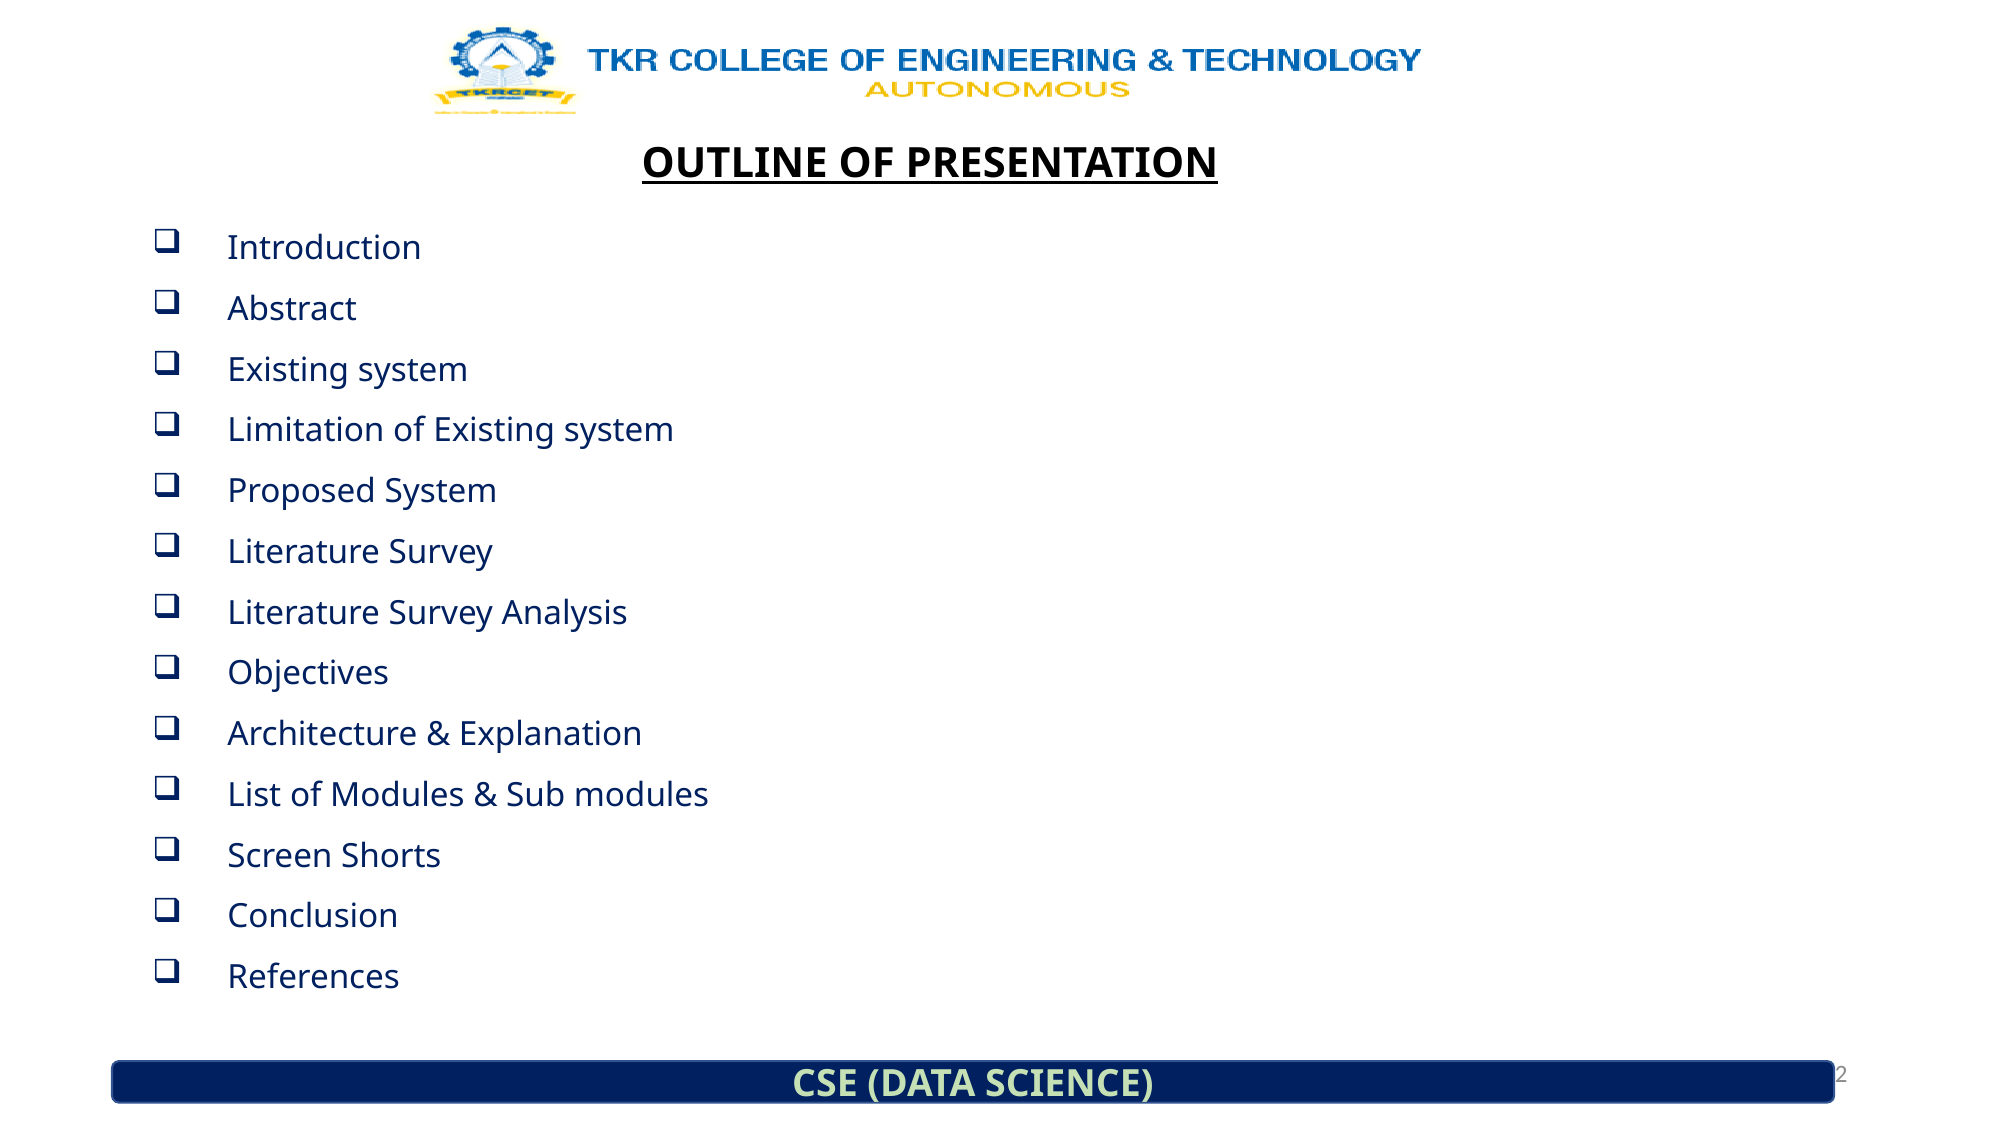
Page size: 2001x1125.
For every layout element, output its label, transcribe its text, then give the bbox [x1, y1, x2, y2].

list Introduction Abstract Existing system Limitation of Existing system Proposed System Literature Survey Literature Survey Analysis Objectives Architecture & Explanation List of Modules & Sub modules Screen Shorts Conclusion References [137, 218, 1793, 1060]
slide_number 2 [1793, 1042, 1863, 1103]
picture [414, 18, 1442, 114]
text_box CSE (DATA SCIENCE) [110, 1060, 1836, 1104]
text_box OUTLINE OF PRESENTATION [546, 128, 1314, 194]
